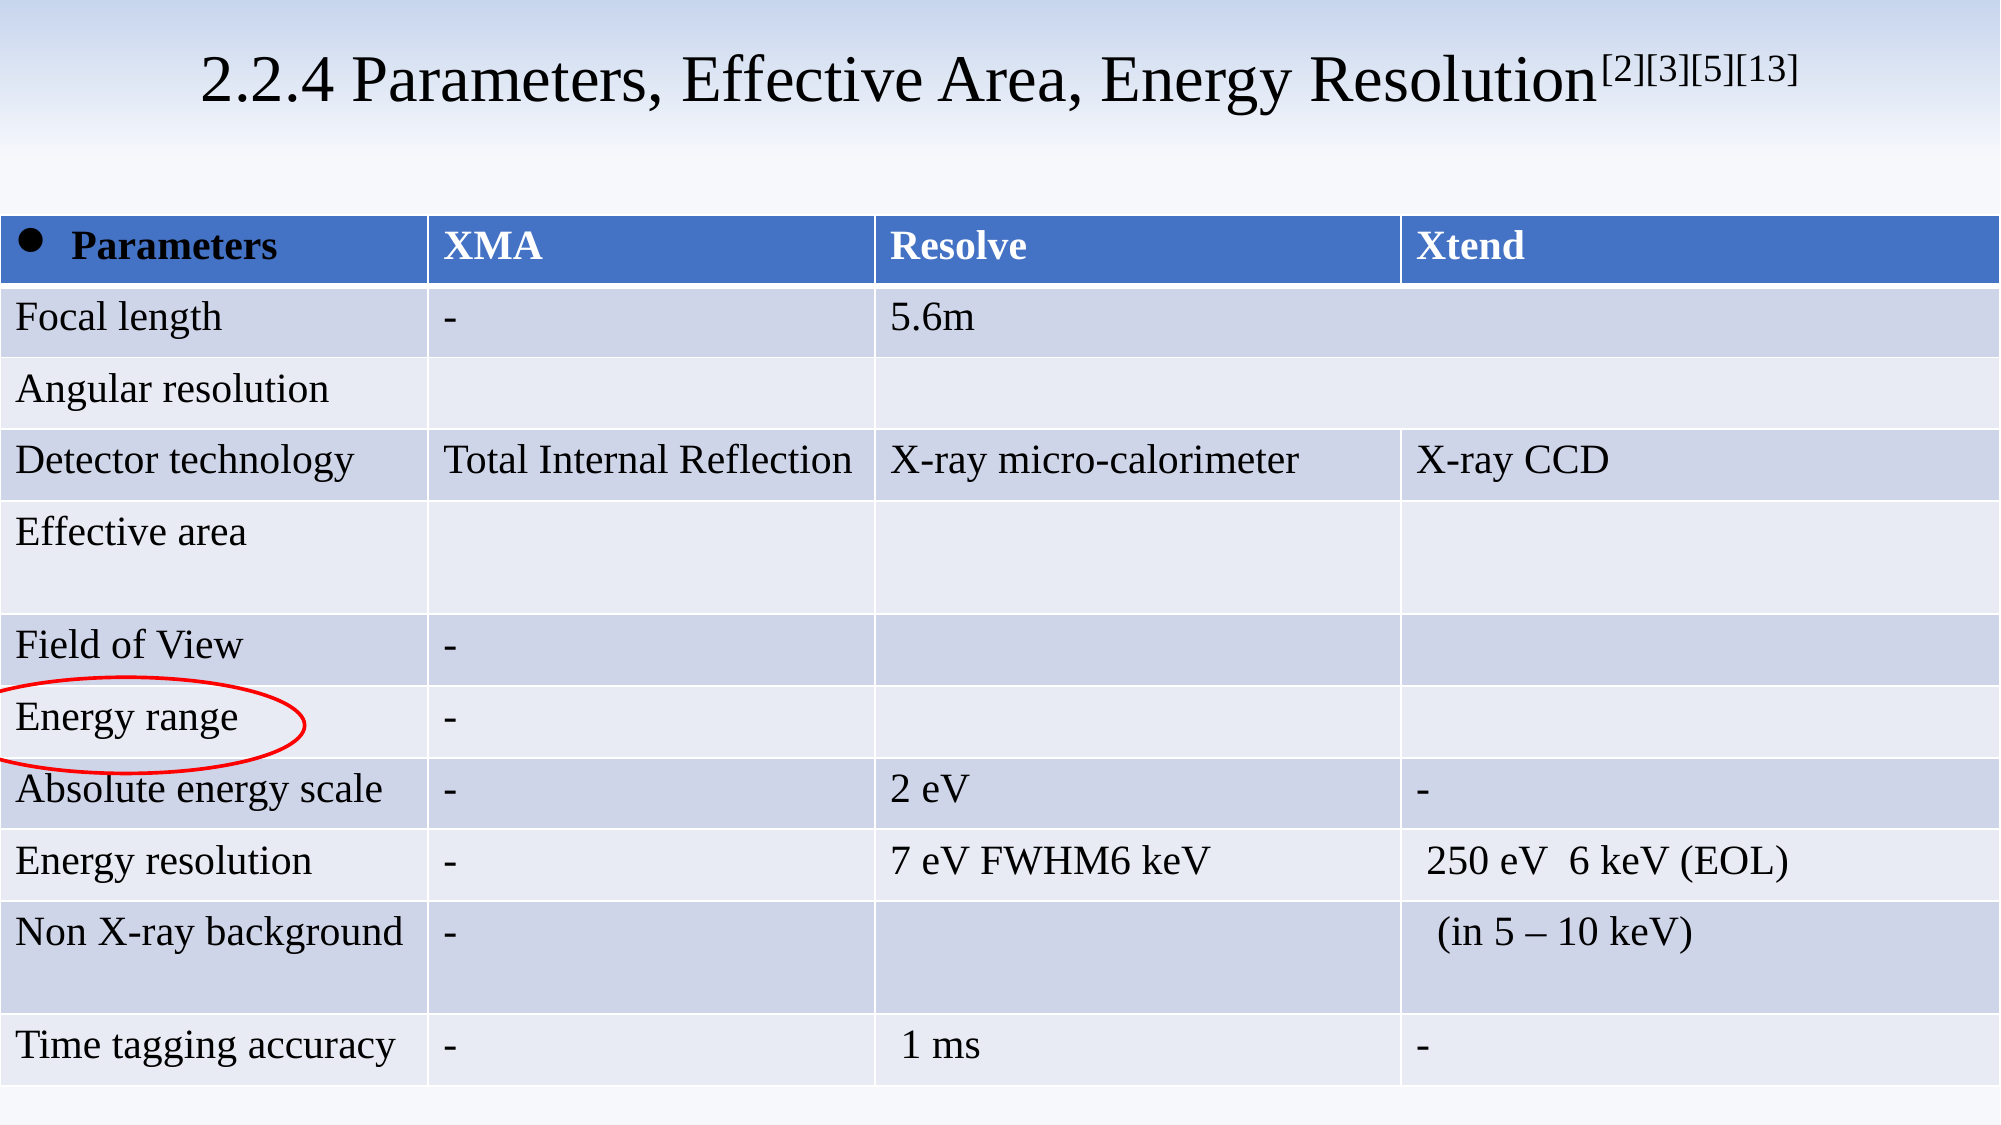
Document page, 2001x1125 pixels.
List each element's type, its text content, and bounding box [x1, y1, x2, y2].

title 2.2.4 Parameters, Effective Area, Energy Resolution[2][3][5][13] [50, 34, 1950, 128]
text_box [0, 676, 306, 775]
